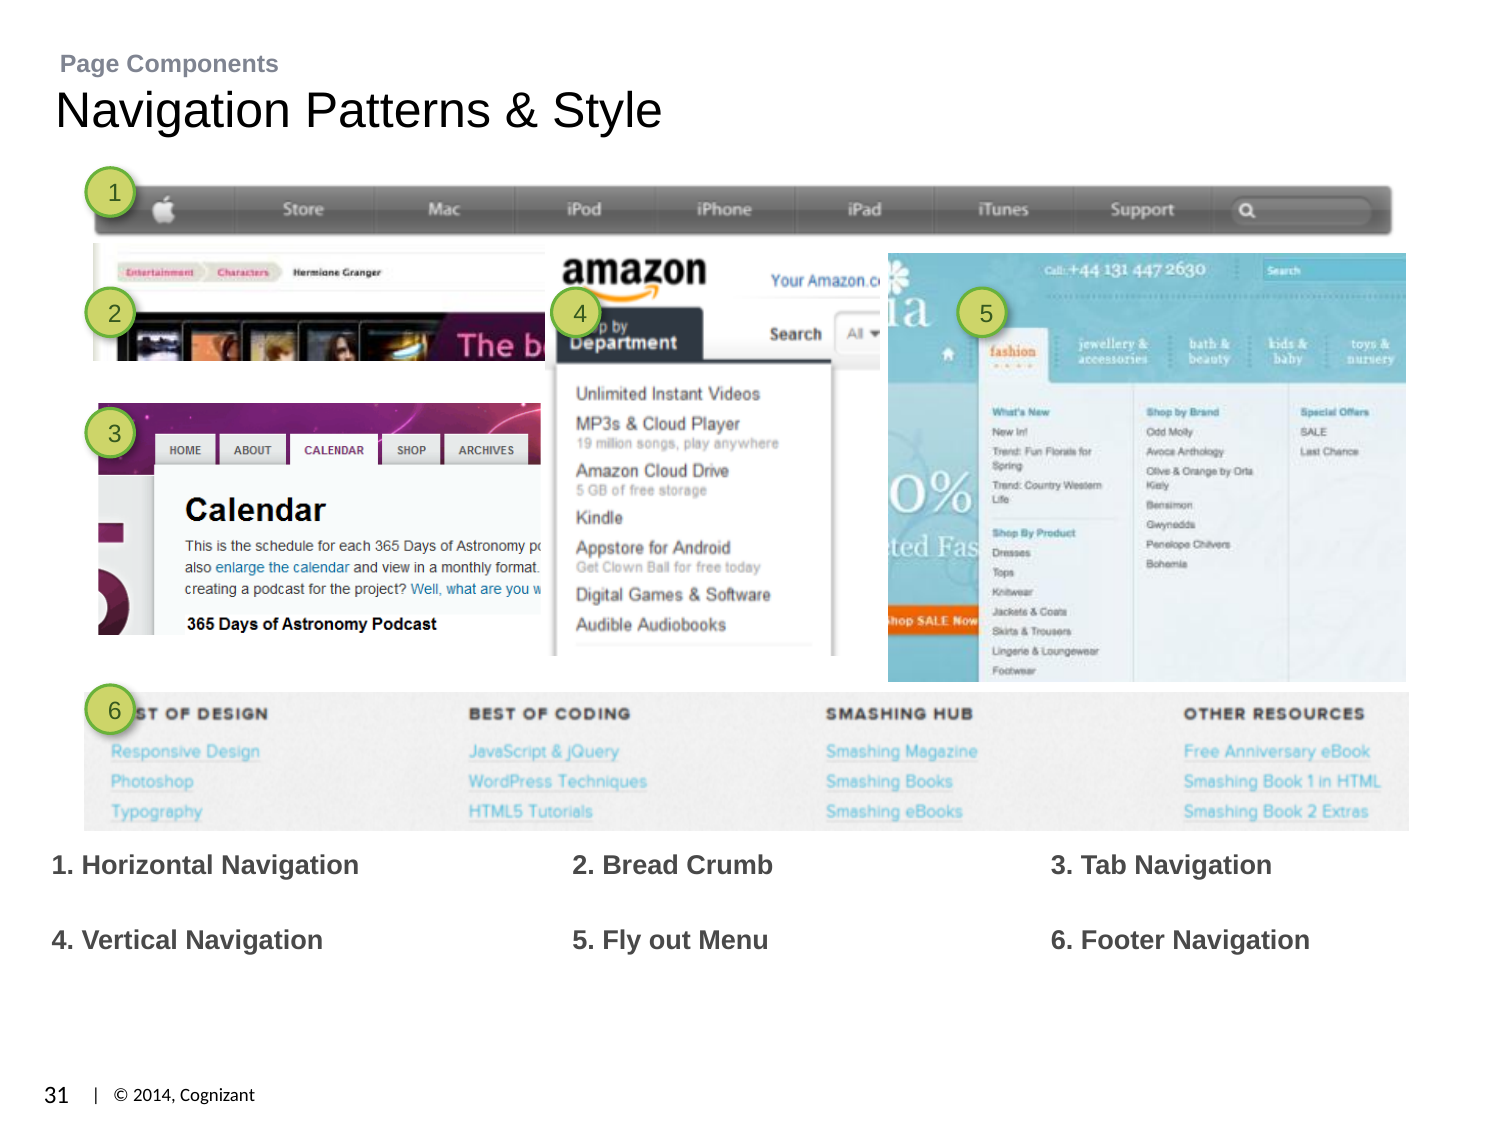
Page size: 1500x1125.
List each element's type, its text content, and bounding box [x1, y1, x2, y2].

picture [64, 177, 1406, 682]
text_box 4. Vertical Navigation [36, 915, 428, 963]
text_box 6 [93, 684, 128, 691]
picture [84, 692, 1409, 831]
text_box 5. Fly out Menu [557, 915, 949, 963]
text_box 3. Tab Navigation [1036, 840, 1427, 888]
text_box 1 [91, 167, 129, 175]
text_box 1. Horizontal Navigation [36, 840, 428, 888]
text_box 2. Bread Crumb [557, 840, 949, 888]
title Navigation Patterns & Style [55, 78, 1463, 145]
text_box Page Components [45, 39, 405, 85]
text_box 3 [85, 414, 93, 451]
picture [98, 403, 541, 635]
text_box 6. Footer Navigation [1036, 915, 1427, 963]
